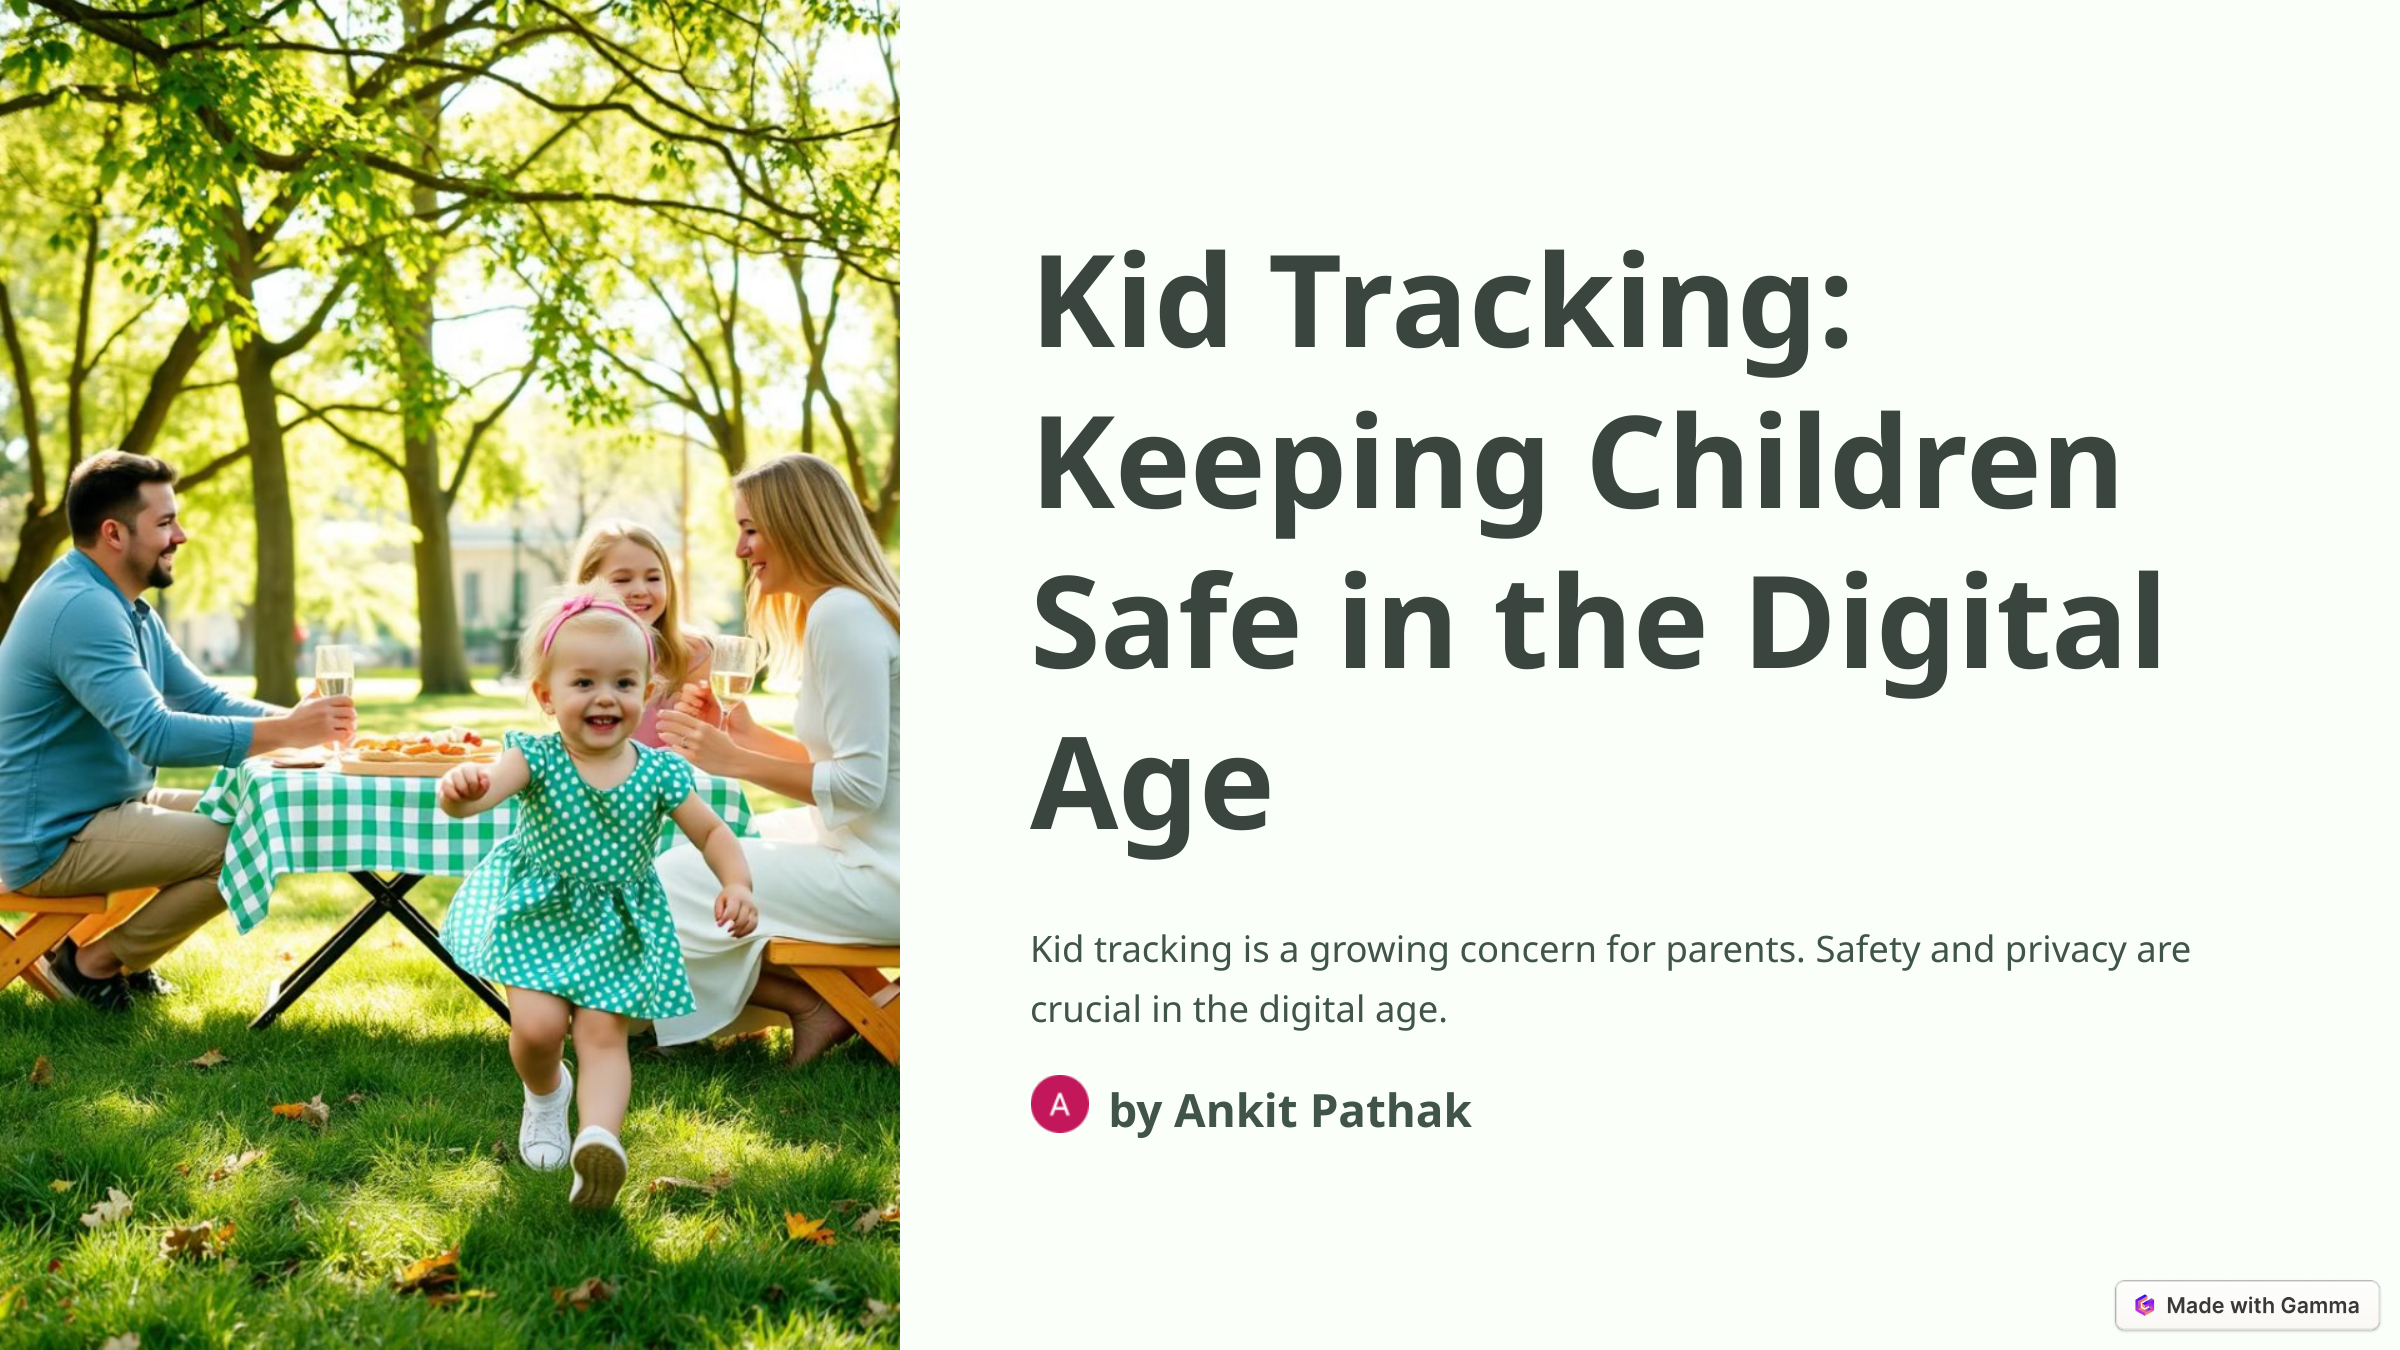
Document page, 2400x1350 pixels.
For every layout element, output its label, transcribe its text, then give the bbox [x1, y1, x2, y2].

text_box Kid tracking is a growing concern for parents. Safety and privacy are crucial in the digital age. [1030, 910, 2270, 1030]
picture [2106, 1271, 2389, 1339]
text_box by Ankit Pathak [1108, 1071, 1504, 1137]
picture [1031, 1075, 1089, 1133]
text_box Kid Tracking: Keeping Children Safe in the Digital Age [1030, 213, 2270, 855]
picture [0, 0, 900, 1350]
